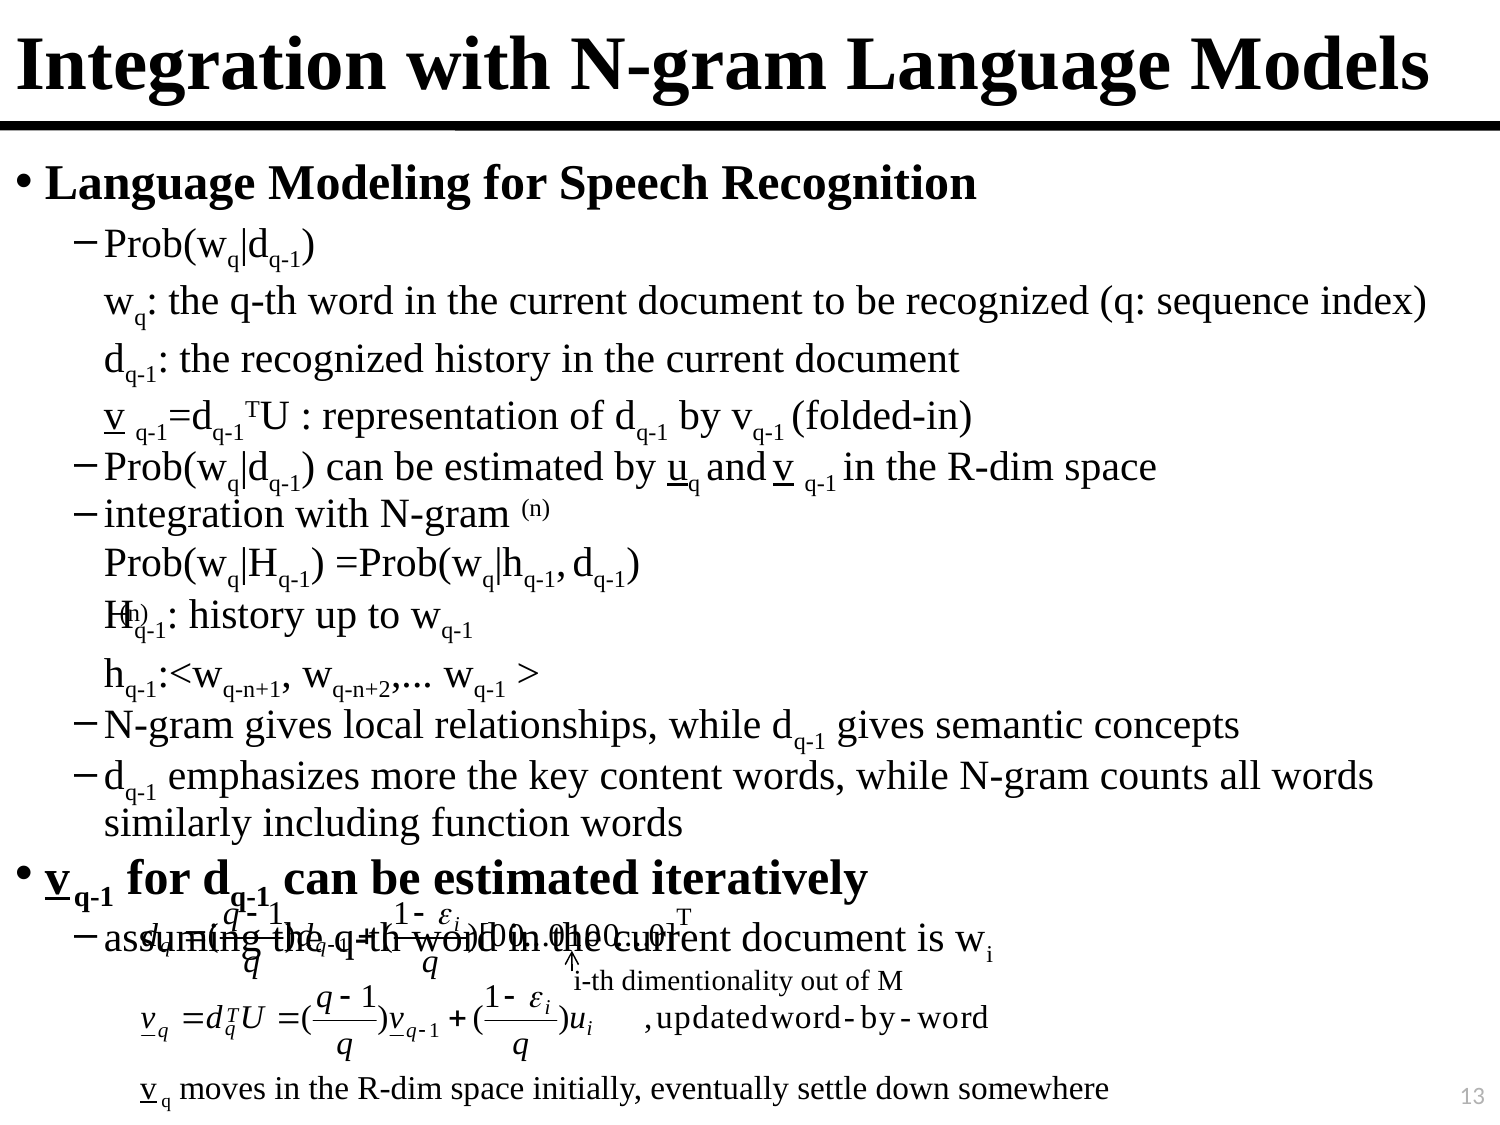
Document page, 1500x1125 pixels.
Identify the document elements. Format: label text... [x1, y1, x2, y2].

title Integration with N-gram Language Models [0, 0, 1500, 119]
text_box v q moves in the R-dim space initially, eventually settle down somewhere [125, 1058, 1213, 1116]
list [135, 892, 992, 1071]
text_box (n) [506, 484, 601, 541]
list Language Modeling for Speech Recognition Prob(wq|dq-1) wq: the q-th word in the current document to be recognized (q: sequence index) dq-1: the recognized history in the current document v q-1=dq-1TU : representation of dq-1 by vq-1 (folded-in) Prob(wq|dq-1) can be estimated by uq and v q-1 in the R-dim space integration with N-gram Prob(wq|Hq-1) =Prob(wq|hq-1, dq-1) Hq-1: history up to wq-1 hq-1:<wq-n+1, wq-n+2,... wq-1 > N-gram gives local relationships, while dq-1 gives semantic concepts dq-1 emphasizes more the key content words, while N-gram counts all words similarly including function words v q-1 for dq-1 can be estimated iteratively assuming the q-th word in the current document is wi [0, 148, 1500, 1125]
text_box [558, 892, 985, 1002]
slide_number 13 [1162, 1065, 1500, 1125]
text_box (n) [104, 589, 199, 646]
